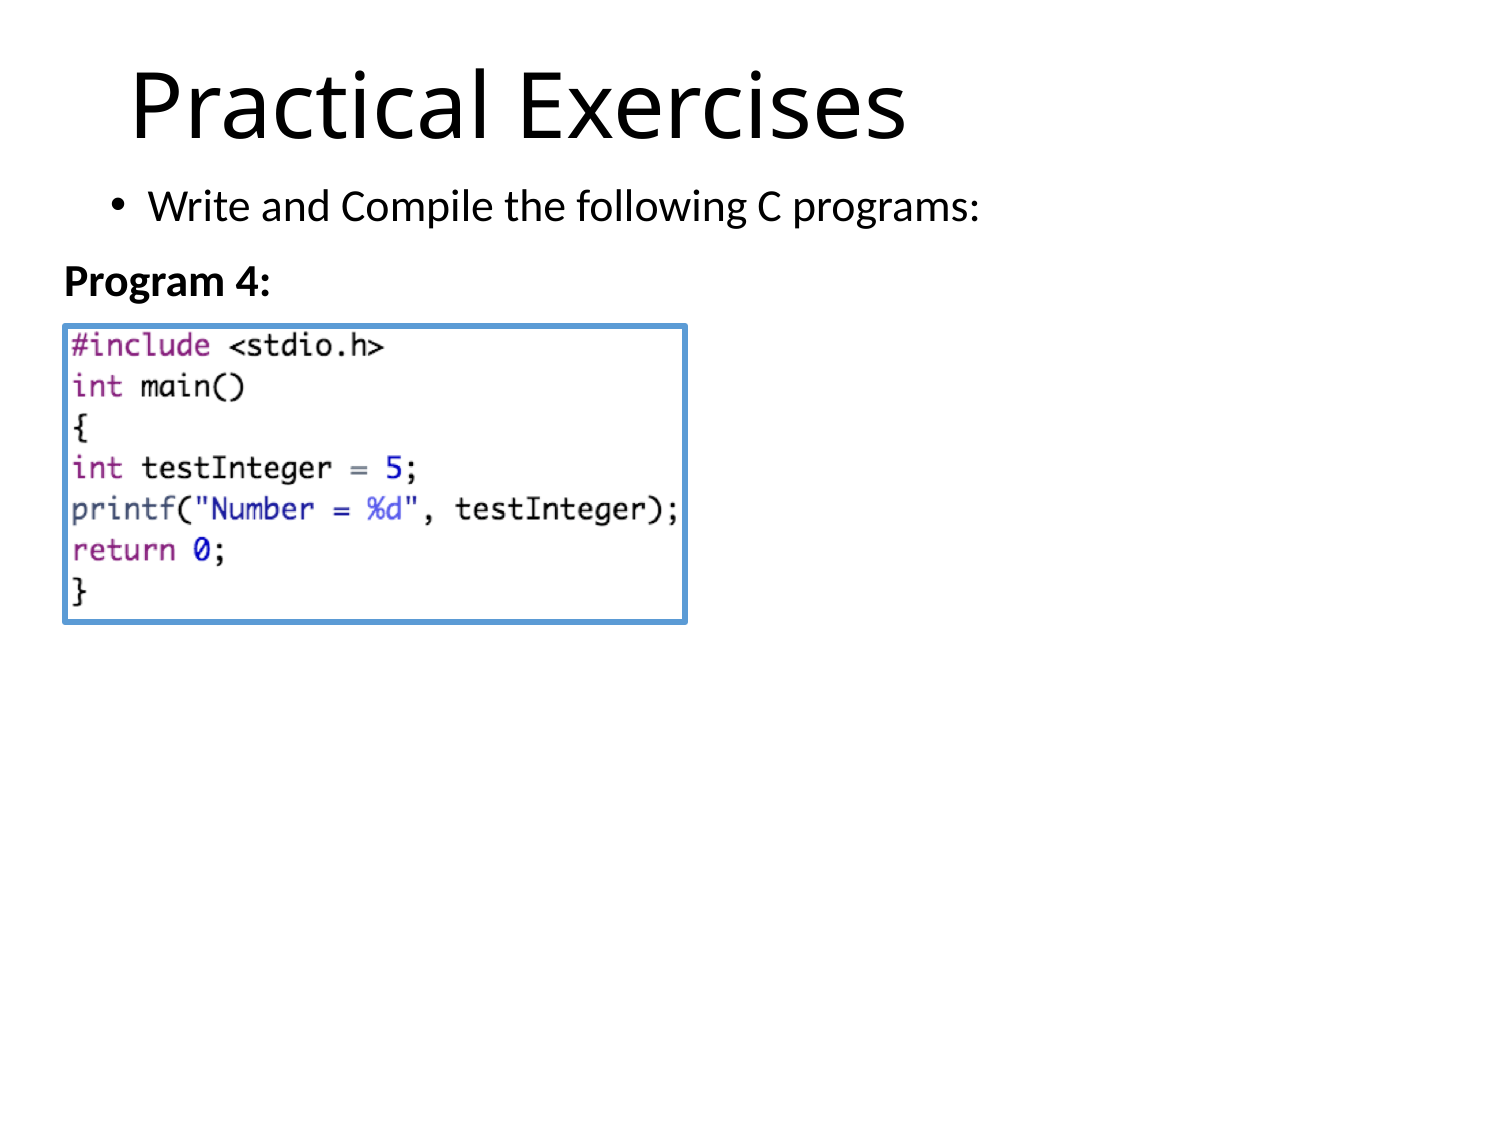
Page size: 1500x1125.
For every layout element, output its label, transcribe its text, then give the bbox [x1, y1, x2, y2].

title Practical Exercises [113, 15, 1389, 203]
text_box Write and Compile the following C programs: [94, 174, 1014, 246]
picture [68, 328, 683, 620]
text_box [461, 605, 850, 653]
text_box Program 4: [49, 243, 292, 314]
